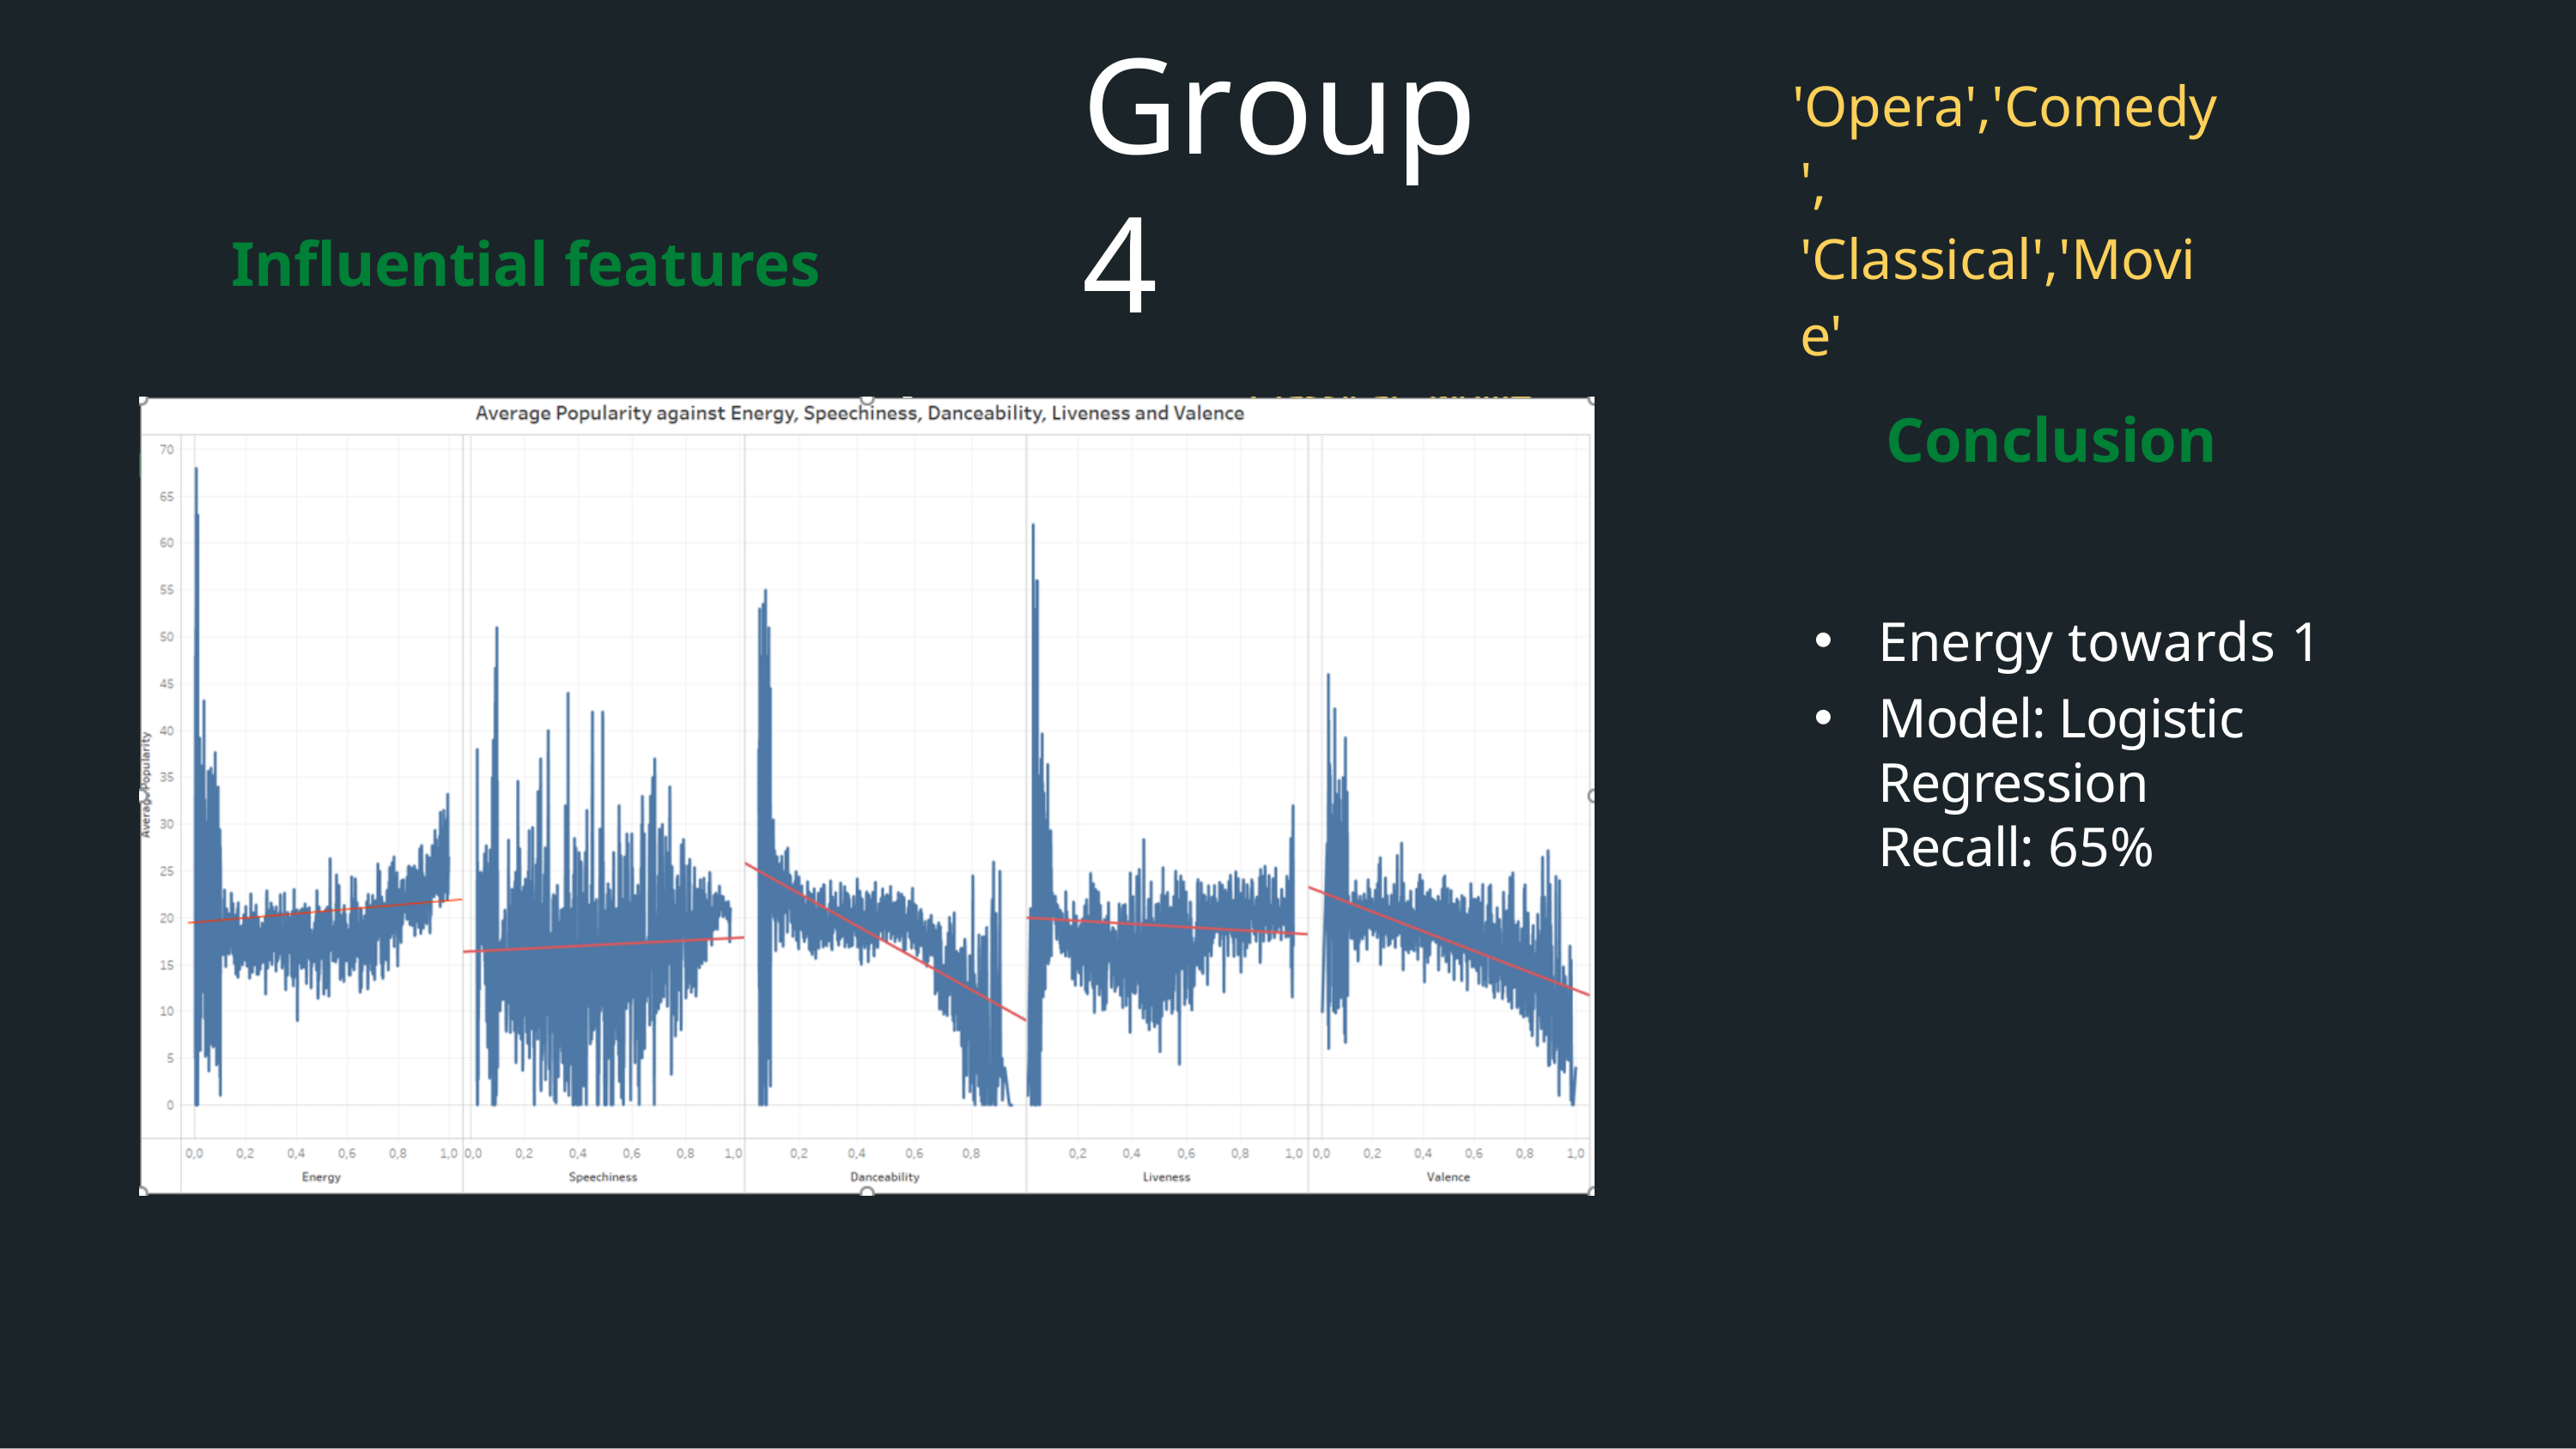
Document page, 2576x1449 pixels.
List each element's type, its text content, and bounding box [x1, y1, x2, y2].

text_box Conclusion [1884, 399, 2221, 475]
text_box 'Opera','Comedy', 'Classical','Movie' [1790, 58, 2221, 367]
title Group 4 [1080, 20, 1492, 340]
text_box Influential features [229, 224, 824, 300]
picture [139, 397, 1595, 1196]
text_box Energy towards 1 Model: Logistic Regression Recall: 65% [1814, 594, 2345, 877]
